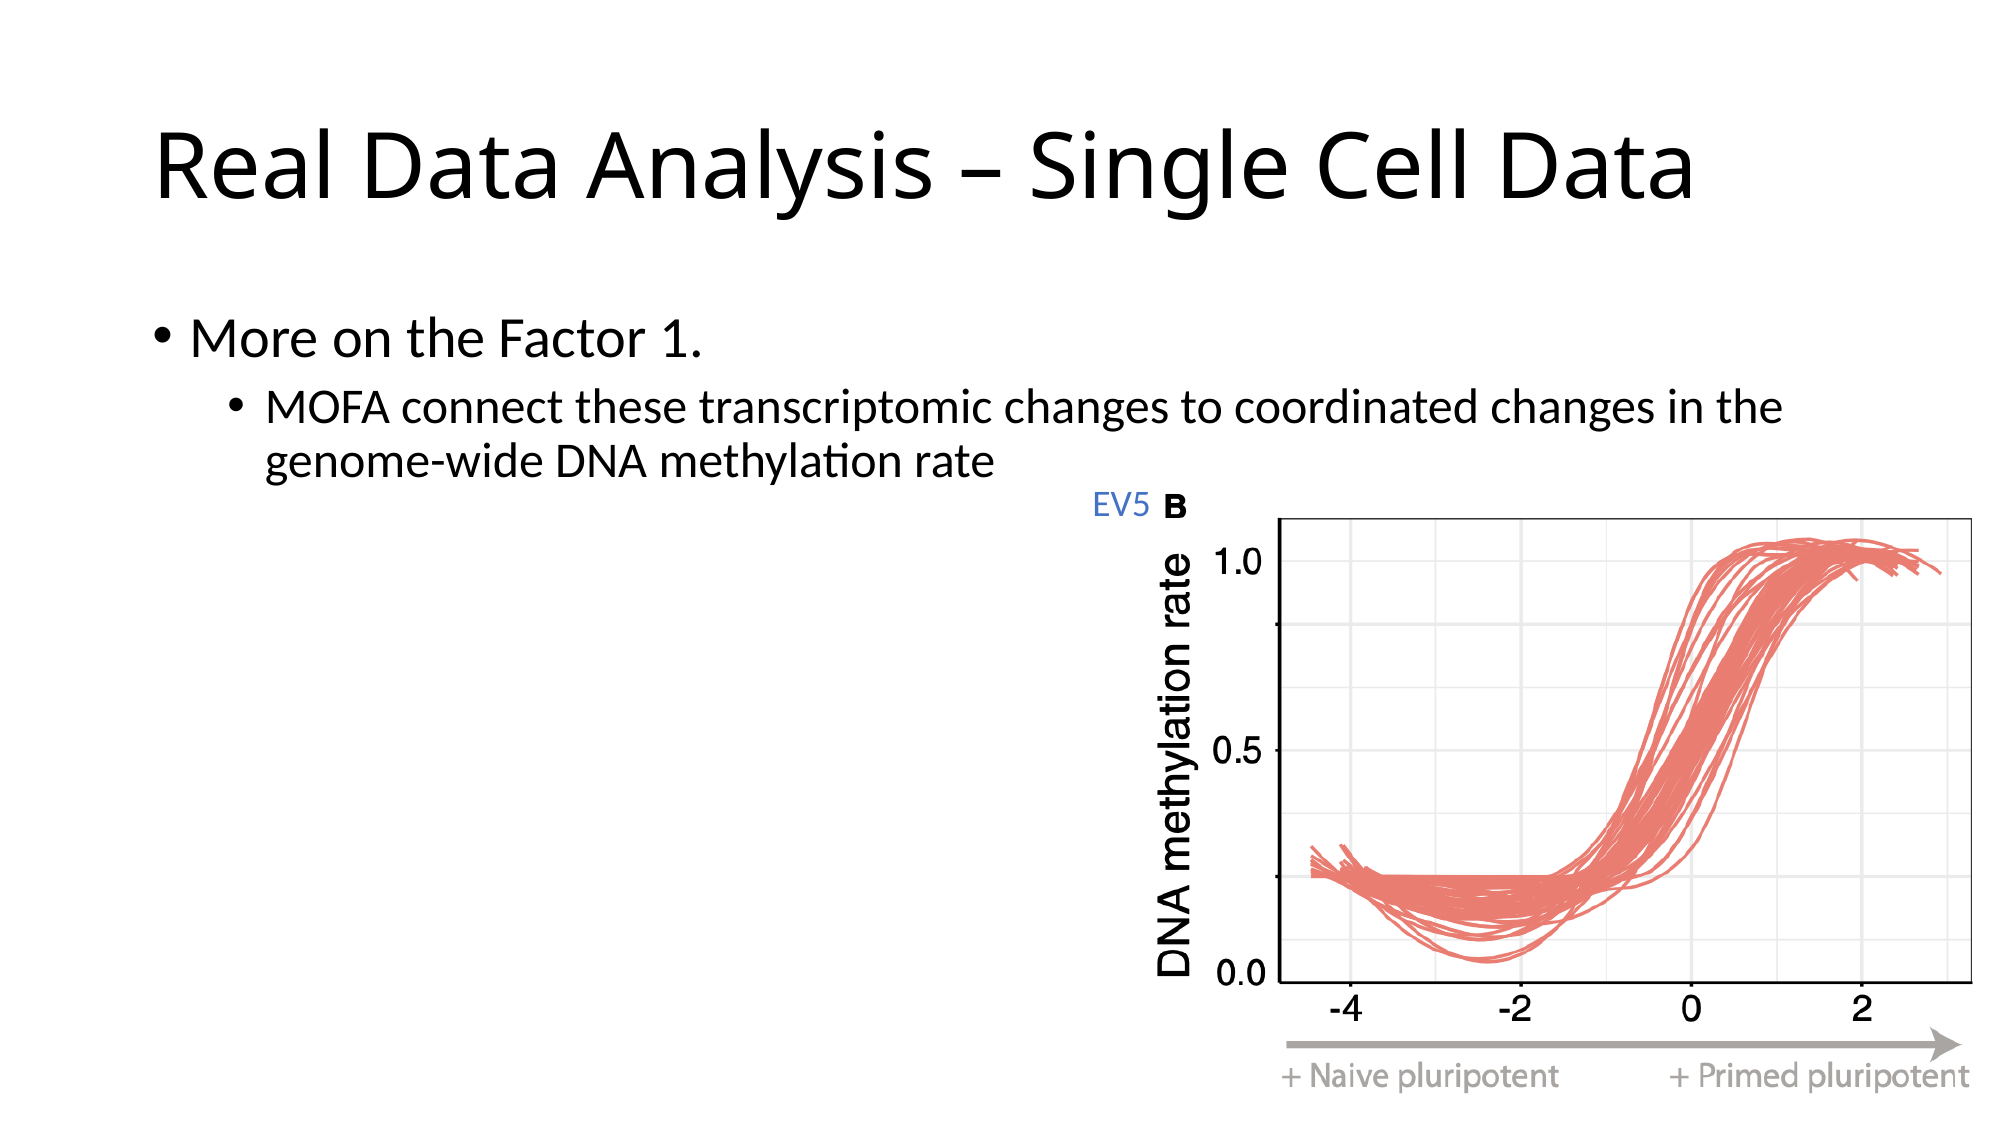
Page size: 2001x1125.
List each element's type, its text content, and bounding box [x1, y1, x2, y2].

title Real Data Analysis – Single Cell Data [137, 59, 1863, 278]
text_box EV5 [1033, 471, 1210, 532]
list More on the Factor 1. MOFA connect these transcriptomic changes to coordinated changes in the genome-wide DNA methylation rate [137, 299, 1863, 1014]
picture [1147, 487, 1986, 1107]
